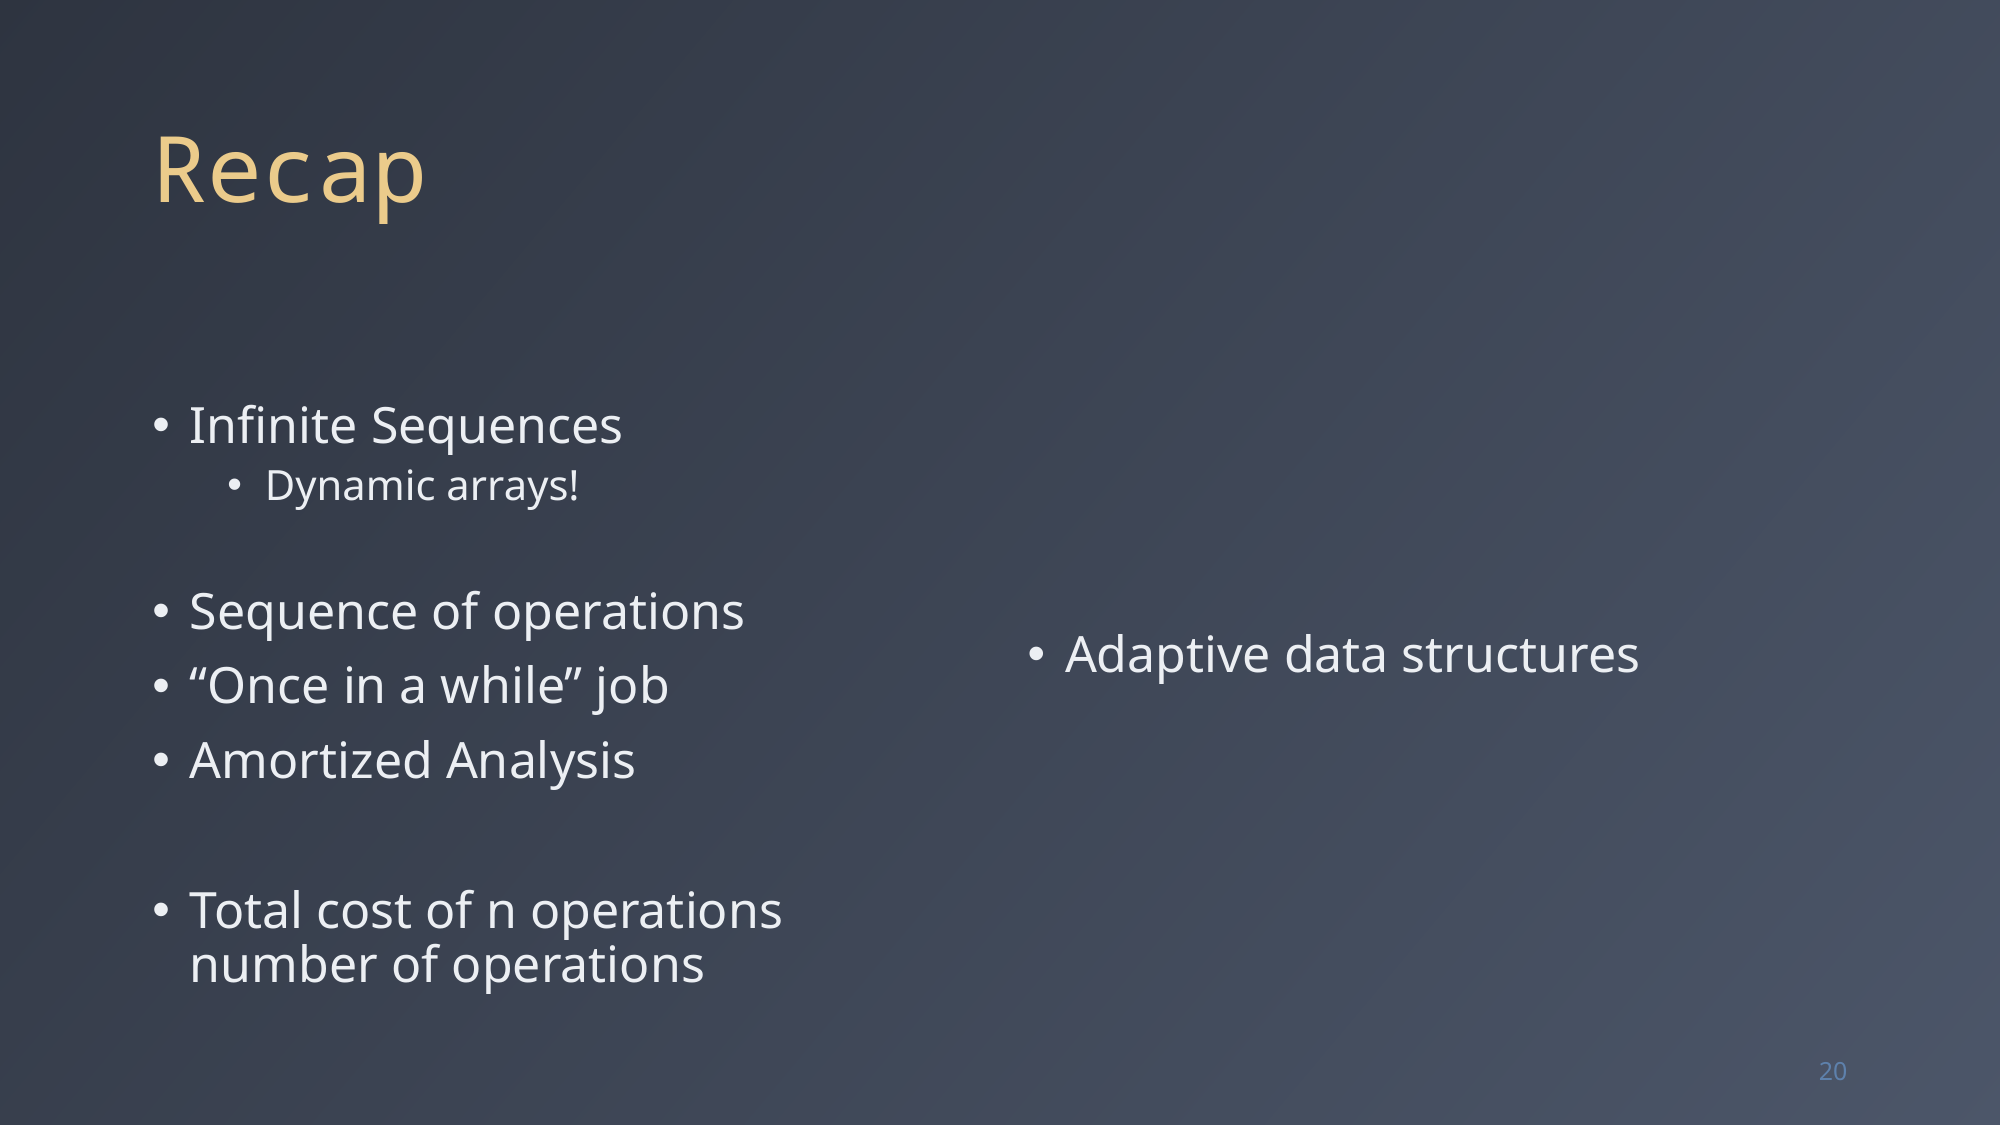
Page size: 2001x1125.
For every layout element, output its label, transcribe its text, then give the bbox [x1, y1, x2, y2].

title Recap [137, 26, 1863, 230]
list Adaptive data structures [1012, 299, 1863, 1014]
list Infinite Sequences Dynamic arrays! Sequence of operations “Once in a while” job Amortized Analysis Total cost of n operations number of operations [137, 299, 988, 1014]
slide_number 20 [1738, 1042, 1863, 1103]
